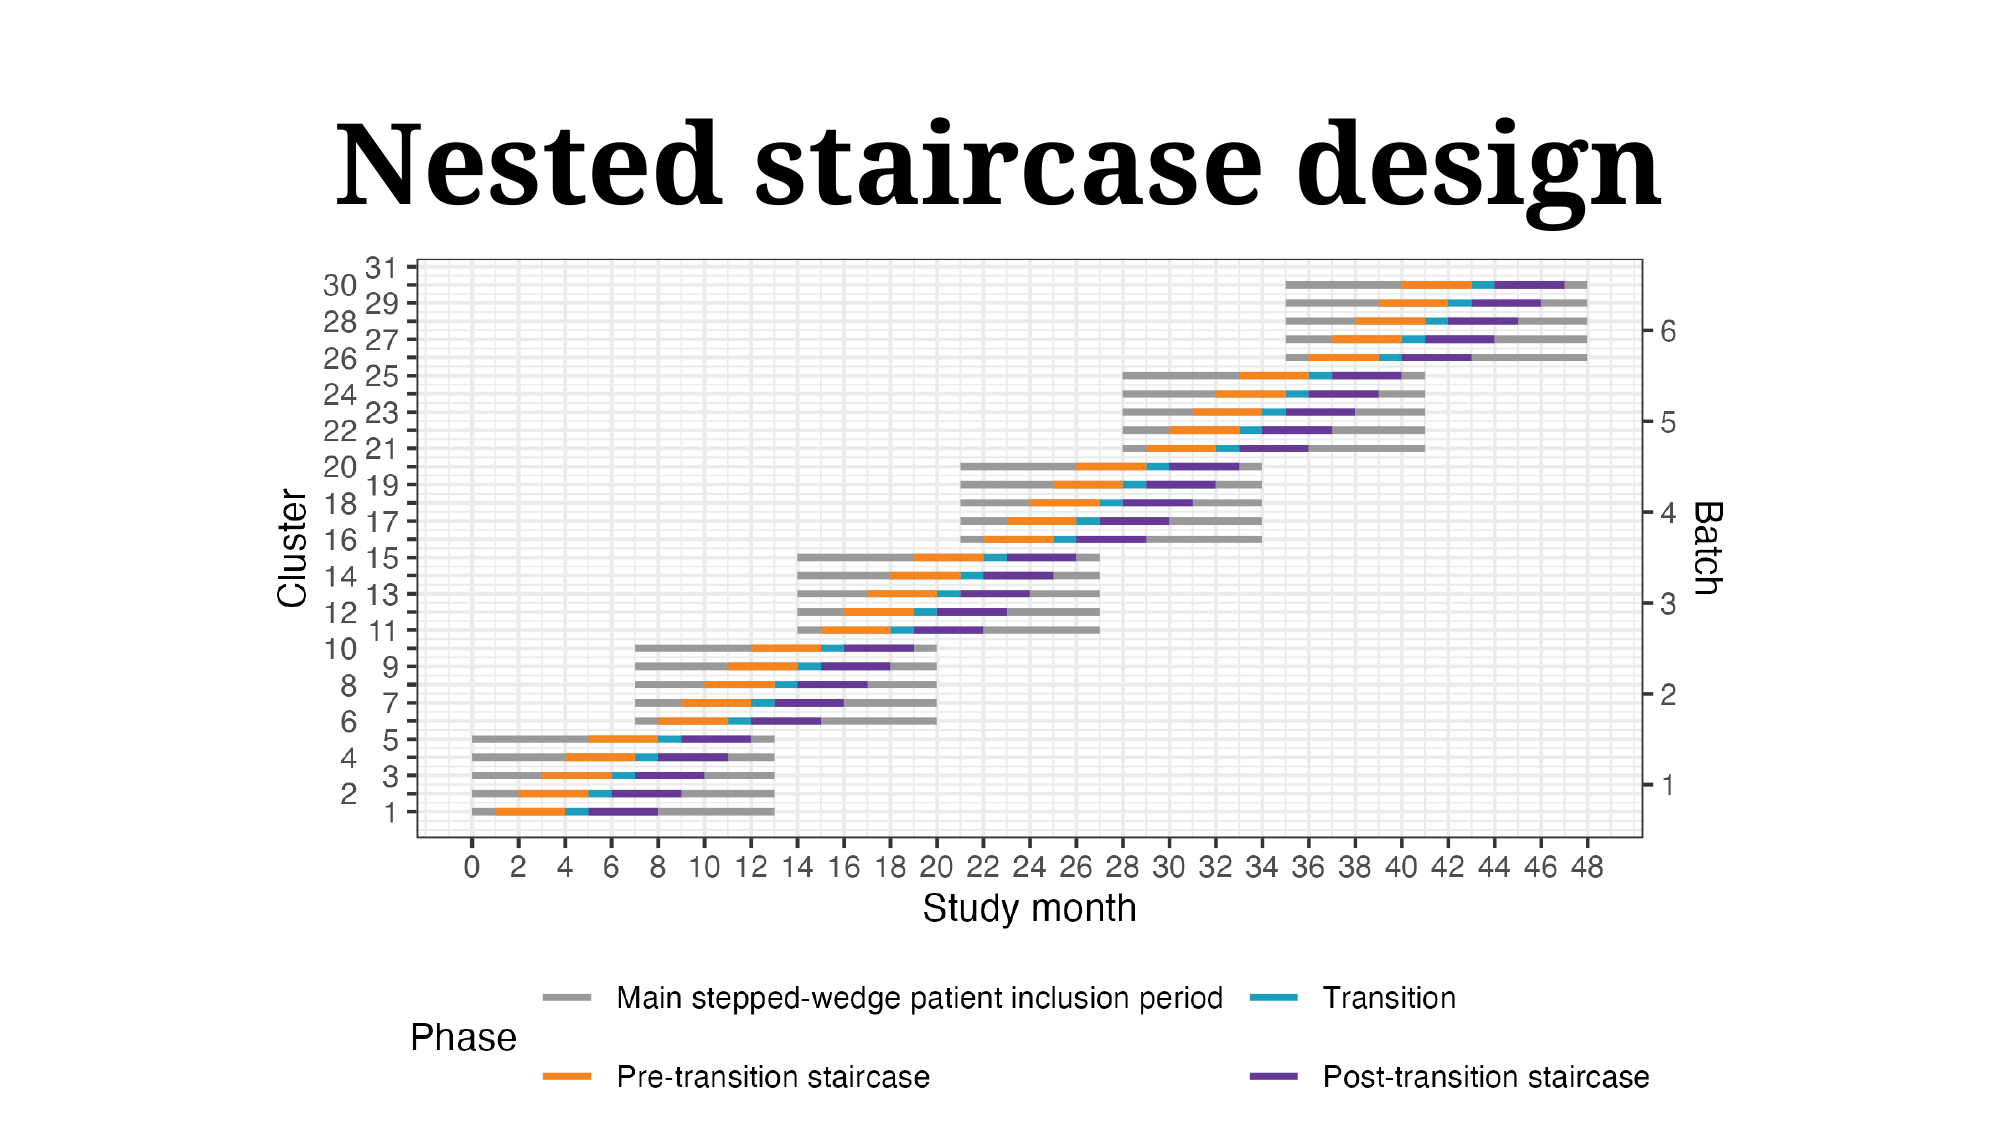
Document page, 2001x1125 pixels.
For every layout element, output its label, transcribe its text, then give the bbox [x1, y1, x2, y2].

title Nested staircase design [137, 59, 1863, 278]
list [258, 238, 1742, 1125]
